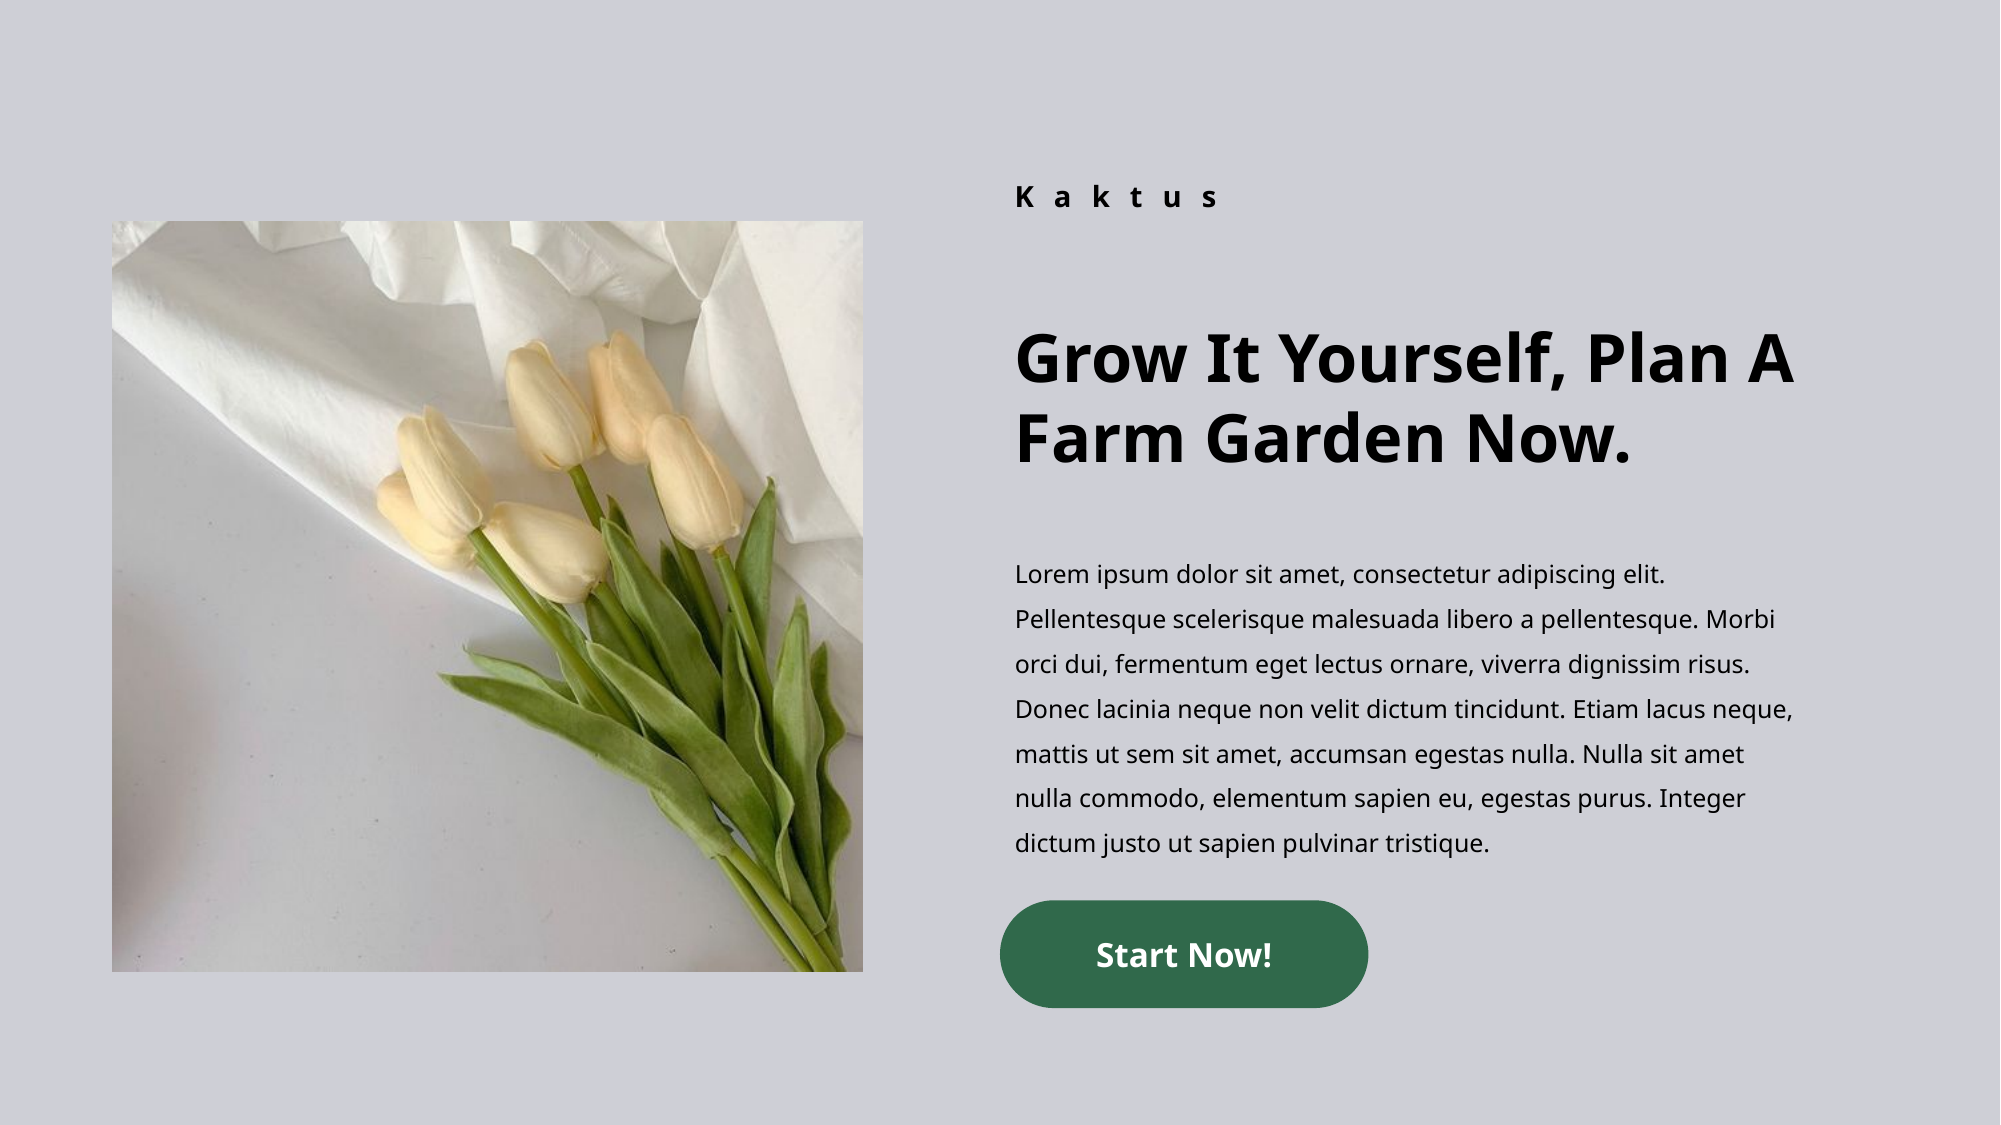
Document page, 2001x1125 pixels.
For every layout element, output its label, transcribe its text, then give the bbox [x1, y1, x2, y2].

text_box Grow It Yourself, Plan A Farm Garden Now. [999, 308, 1857, 484]
text_box [998, 899, 1370, 1010]
text_box Lorem ipsum dolor sit amet, consectetur adipiscing elit. Pellentesque scelerisque malesuada libero a pellentesque. Morbi orci dui, fermentum eget lectus ornare, viverra dignissim risus. Donec lacinia neque non velit dictum tincidunt. Etiam lacus neque, mattis ut sem sit amet, accumsan egestas nulla. Nulla sit amet nulla commodo, elementum sapien eu, egestas purus. Integer dictum justo ut sapien pulvinar tristique. [999, 536, 1818, 866]
text_box Start Now! [1054, 926, 1314, 981]
picture [112, 221, 863, 972]
text_box K a k t u s [999, 170, 1808, 221]
